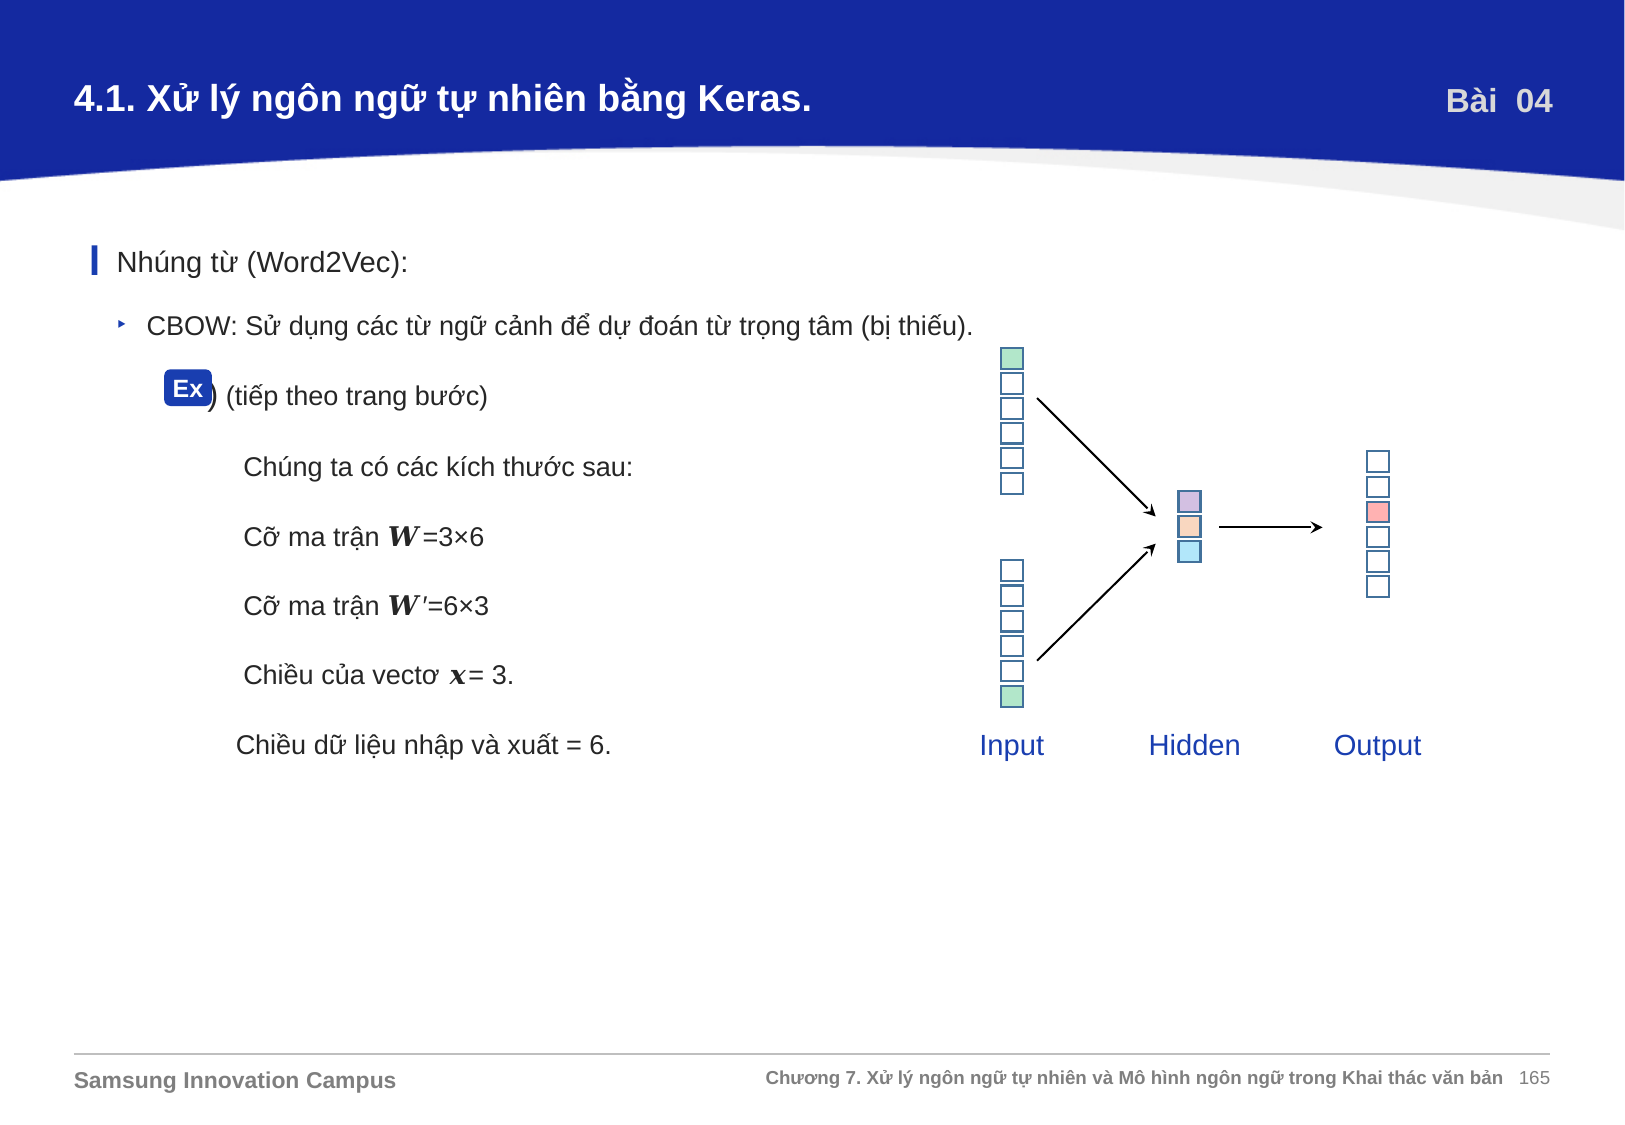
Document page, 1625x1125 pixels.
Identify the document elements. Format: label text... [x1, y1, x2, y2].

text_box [805, 348, 1520, 770]
text_box Ex) (tiếp theo trang bước) Chúng ta có các kích thước sau: Cỡ ma trận 𝑾=3×6 Cỡ ma trận 𝑾′=6×3 Chiều của vectơ 𝒙= 3. Chiều dữ liệu nhập và xuất = 6. [168, 340, 1585, 772]
text_box Ex [164, 369, 212, 407]
picture [0, 0, 1625, 1125]
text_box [73, 73, 1554, 120]
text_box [91, 243, 1533, 280]
text_box CBOW: Sử dụng các từ ngữ cảnh để dự đoán từ trọng tâm (bị thiếu). [116, 296, 1533, 353]
